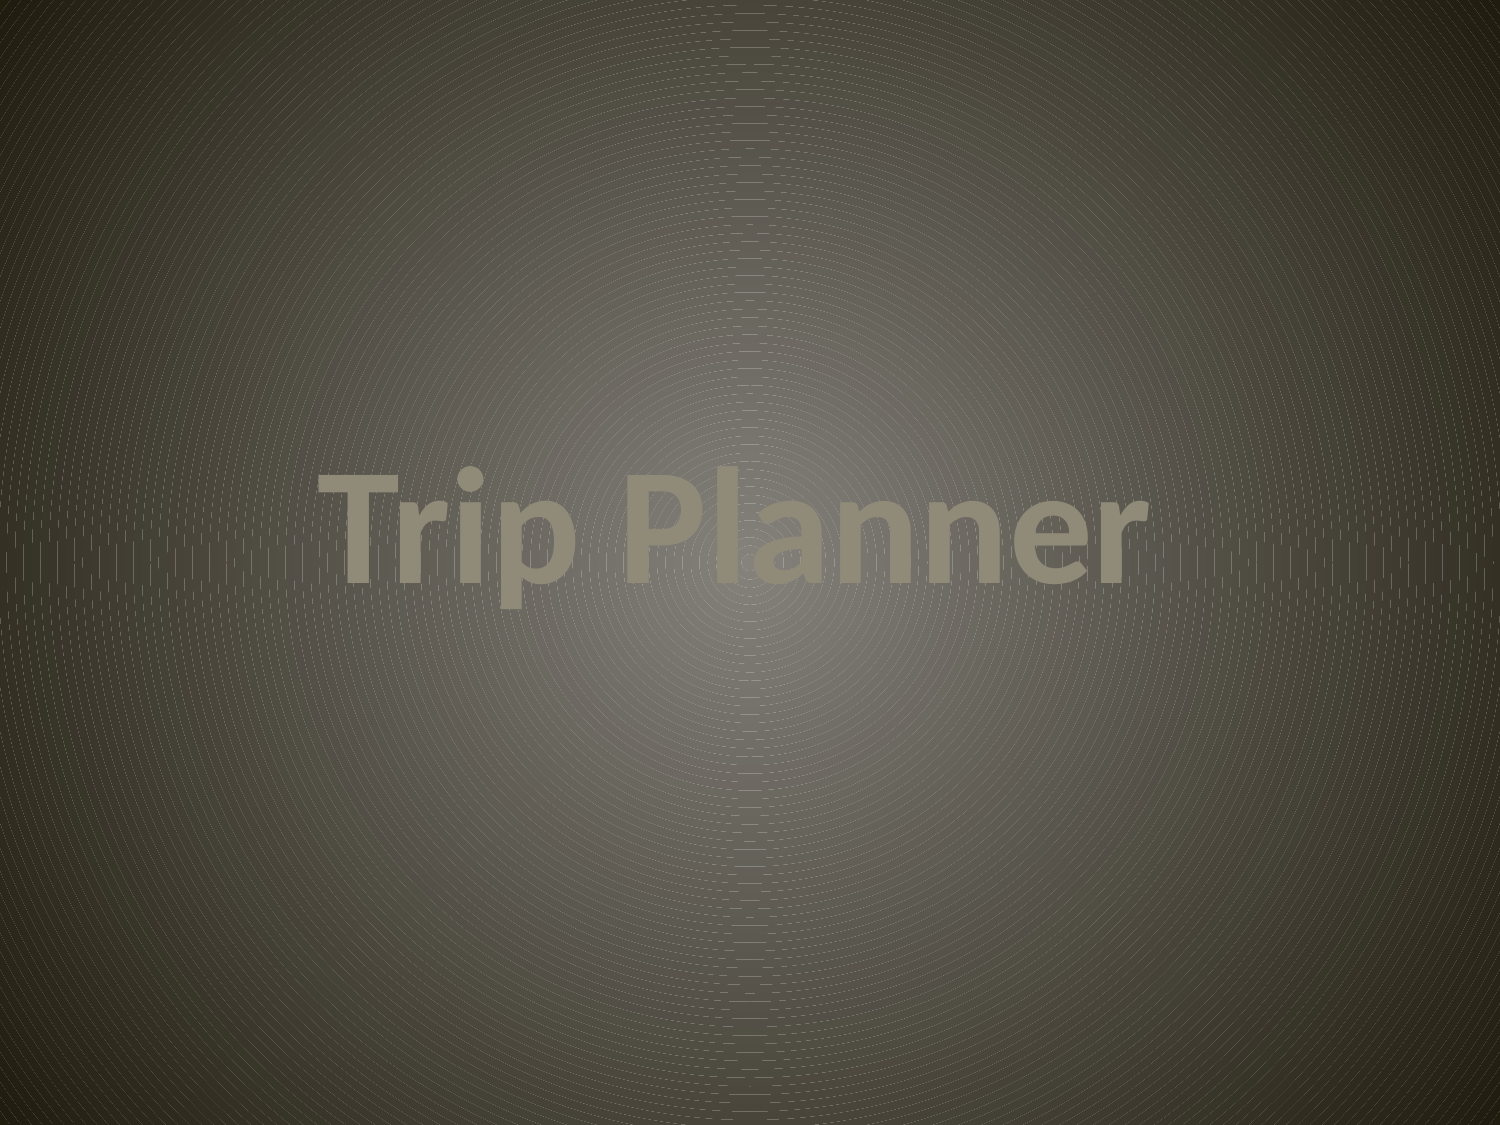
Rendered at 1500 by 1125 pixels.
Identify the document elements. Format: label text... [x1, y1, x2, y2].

text_box Trip Planner [0, 408, 1471, 624]
